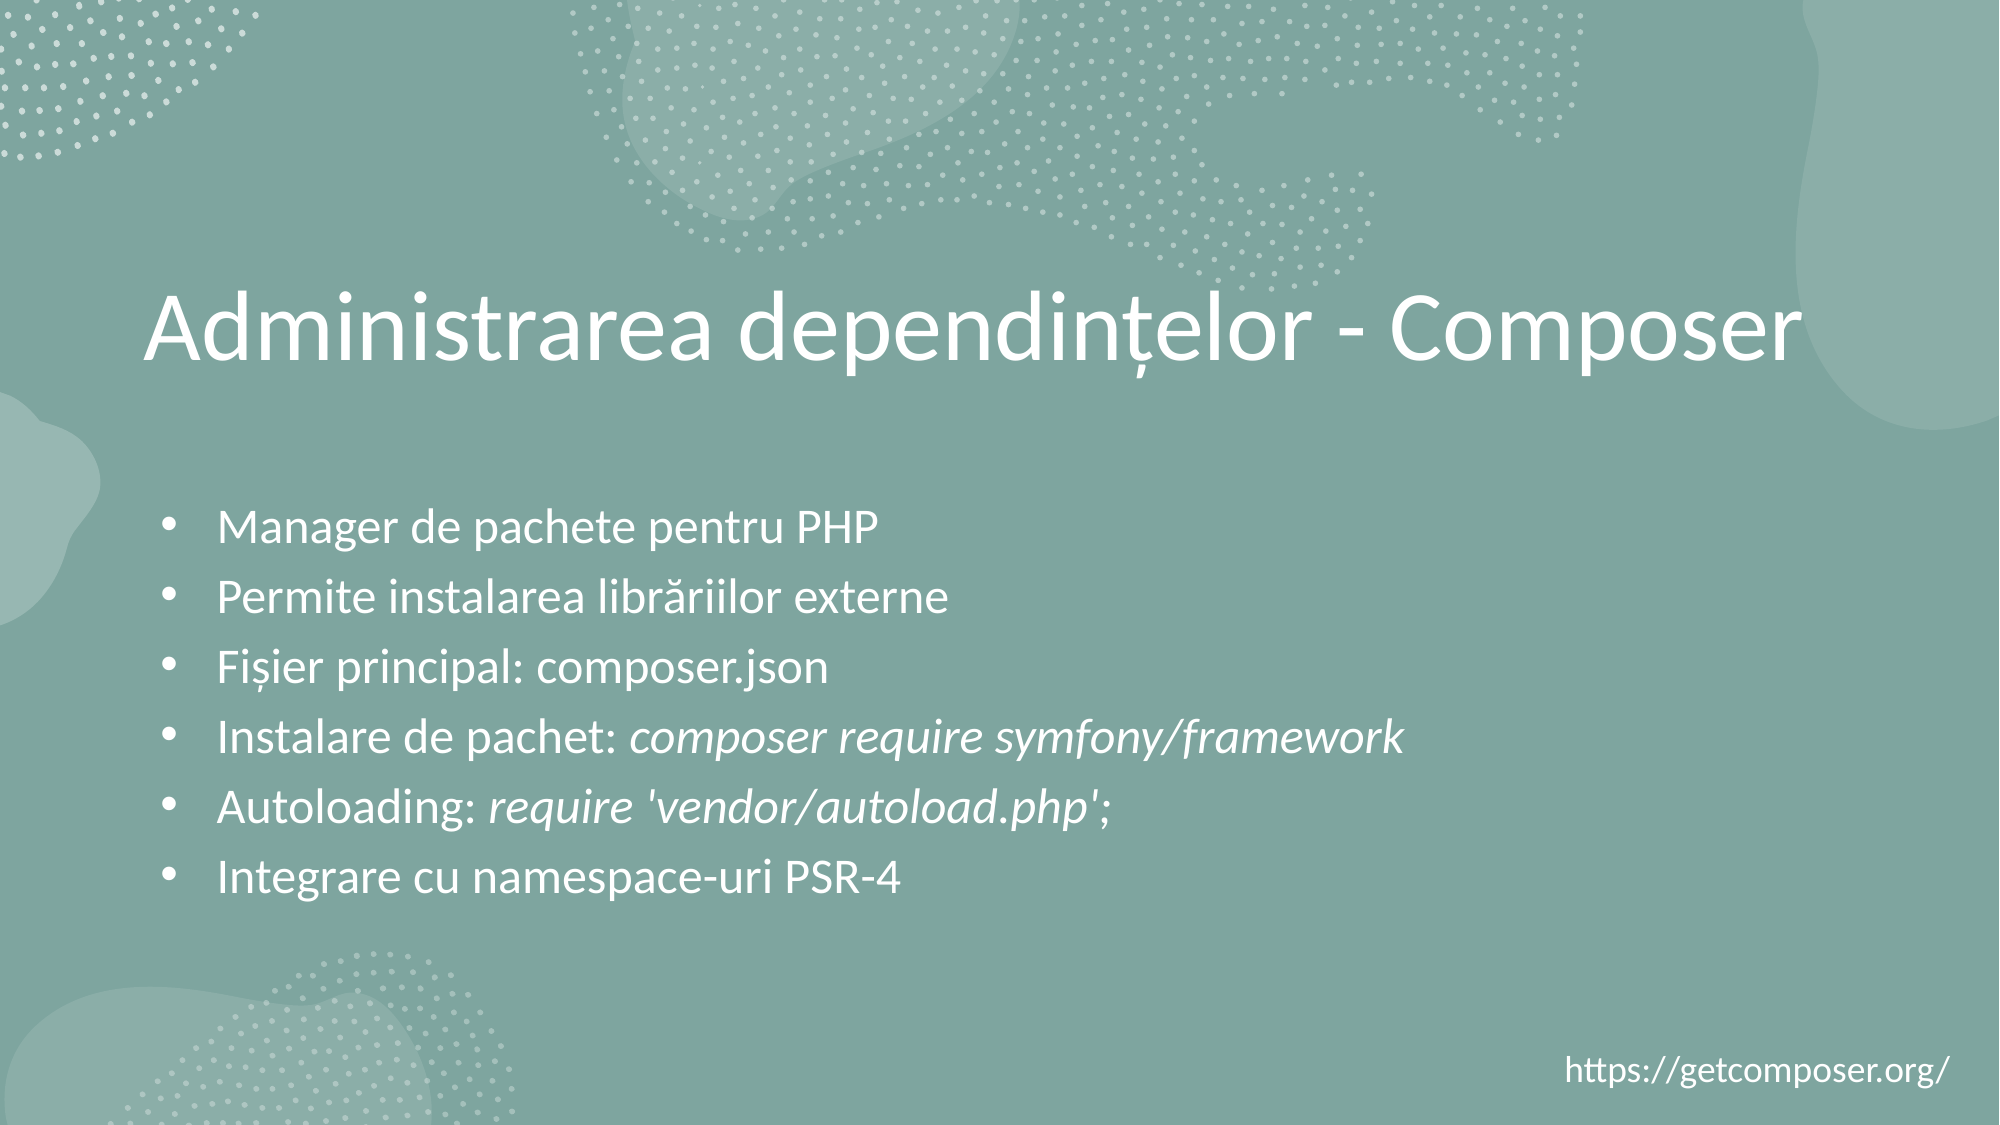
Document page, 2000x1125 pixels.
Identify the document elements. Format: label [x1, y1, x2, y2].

text_box [0, 0, 2000, 1125]
